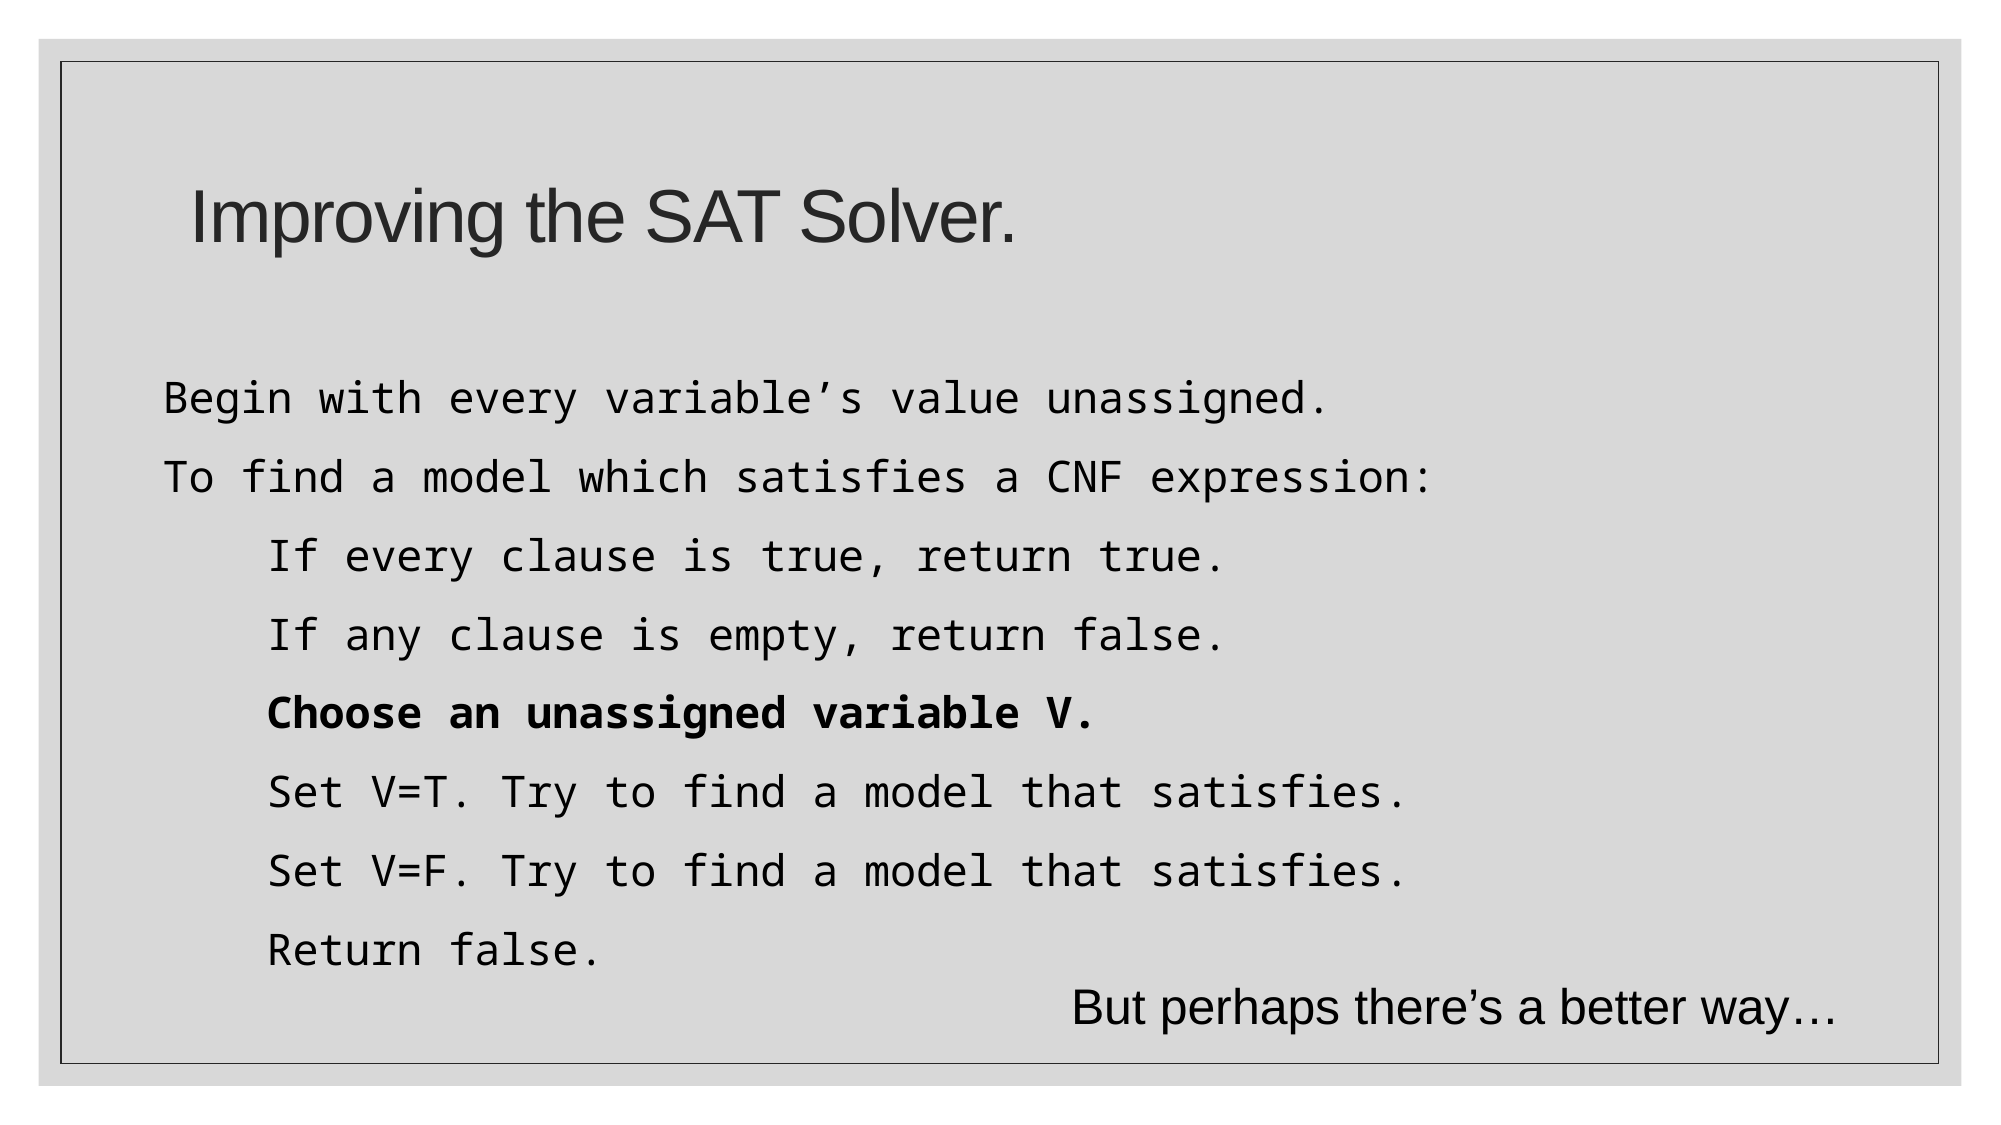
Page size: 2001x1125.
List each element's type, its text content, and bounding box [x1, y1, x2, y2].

list Begin with every variable’s value unassigned. To find a model which satisfies a CNF expression: If every clause is true, return true. If any clause is empty, return false. Choose an unassigned variable V. Set V=T. Try to find a model that satisfies. Set V=F. Try to find a model that satisfies. Return false. [147, 352, 1950, 984]
title Improving the SAT Solver. [174, 105, 1825, 331]
text_box But perhaps there’s a better way… [1056, 967, 1856, 1042]
